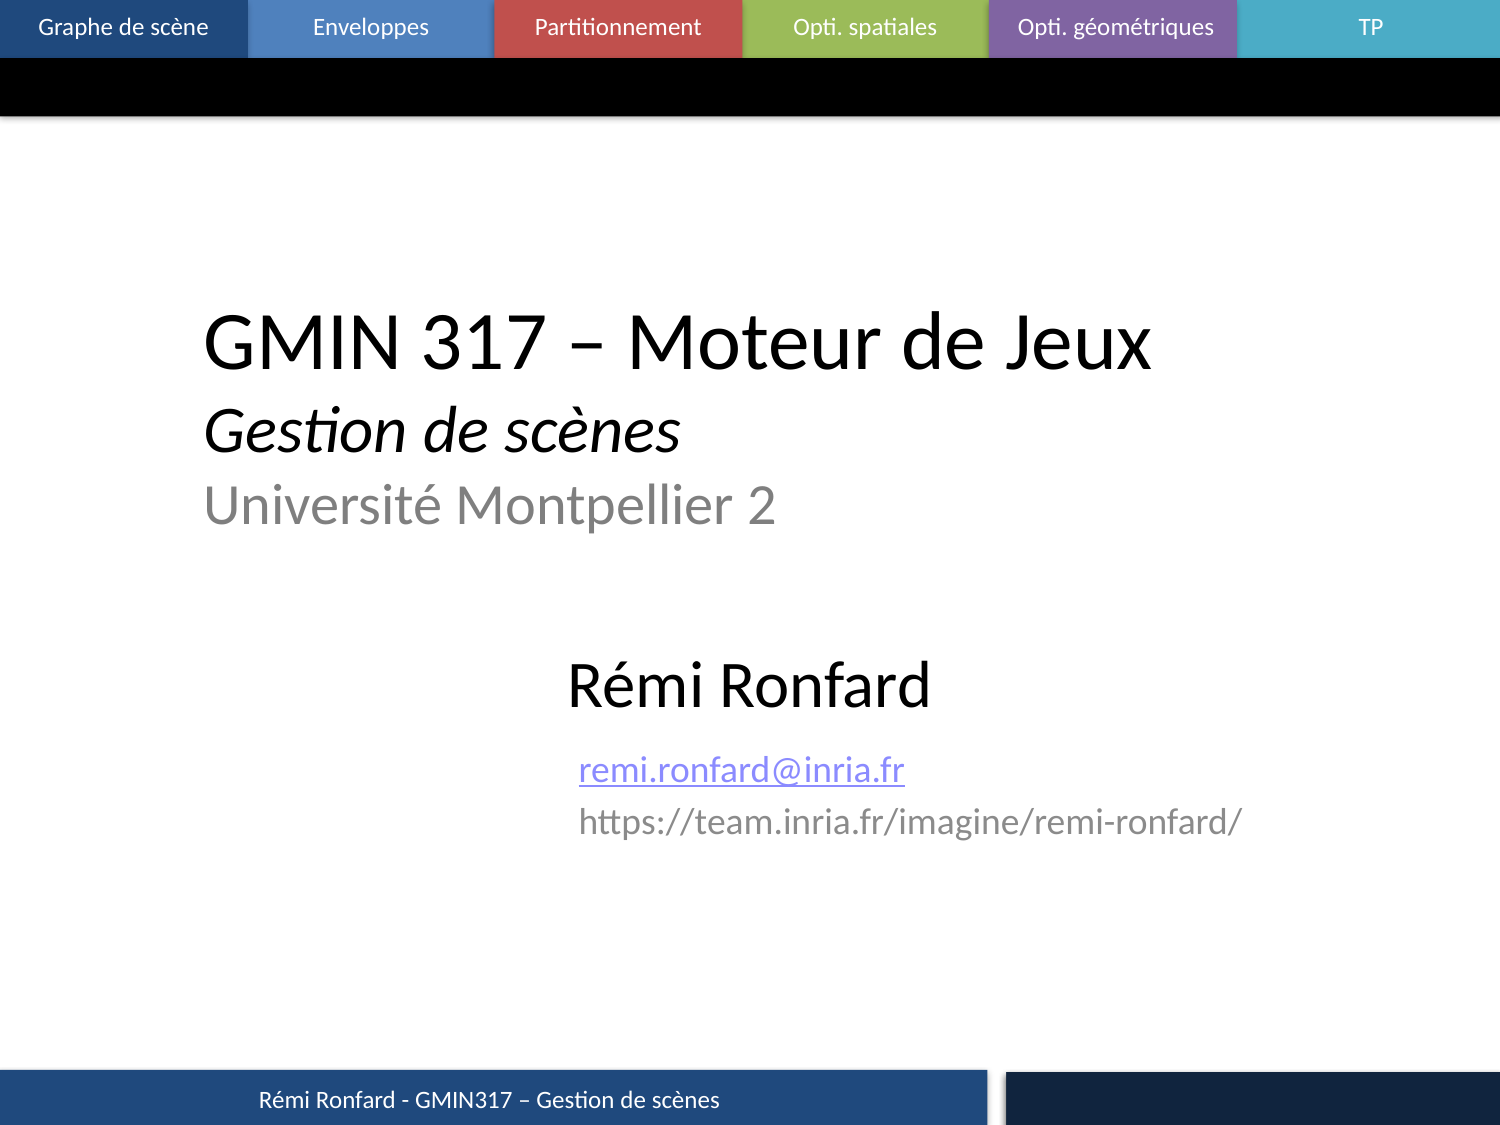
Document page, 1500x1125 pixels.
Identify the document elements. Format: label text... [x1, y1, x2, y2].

footer Rémi Ronfard - GMIN317 – Gestion de scènes [0, 1069, 988, 1125]
subtitle Rémi Ronfard [225, 633, 1275, 732]
title GMIN 317 – Moteur de Jeux Gestion de scènes Université Montpellier 2 [188, 244, 1500, 578]
text_box remi.ronfard@inria.fr https://team.inria.fr/imagine/remi-ronfard/ [563, 737, 1275, 926]
